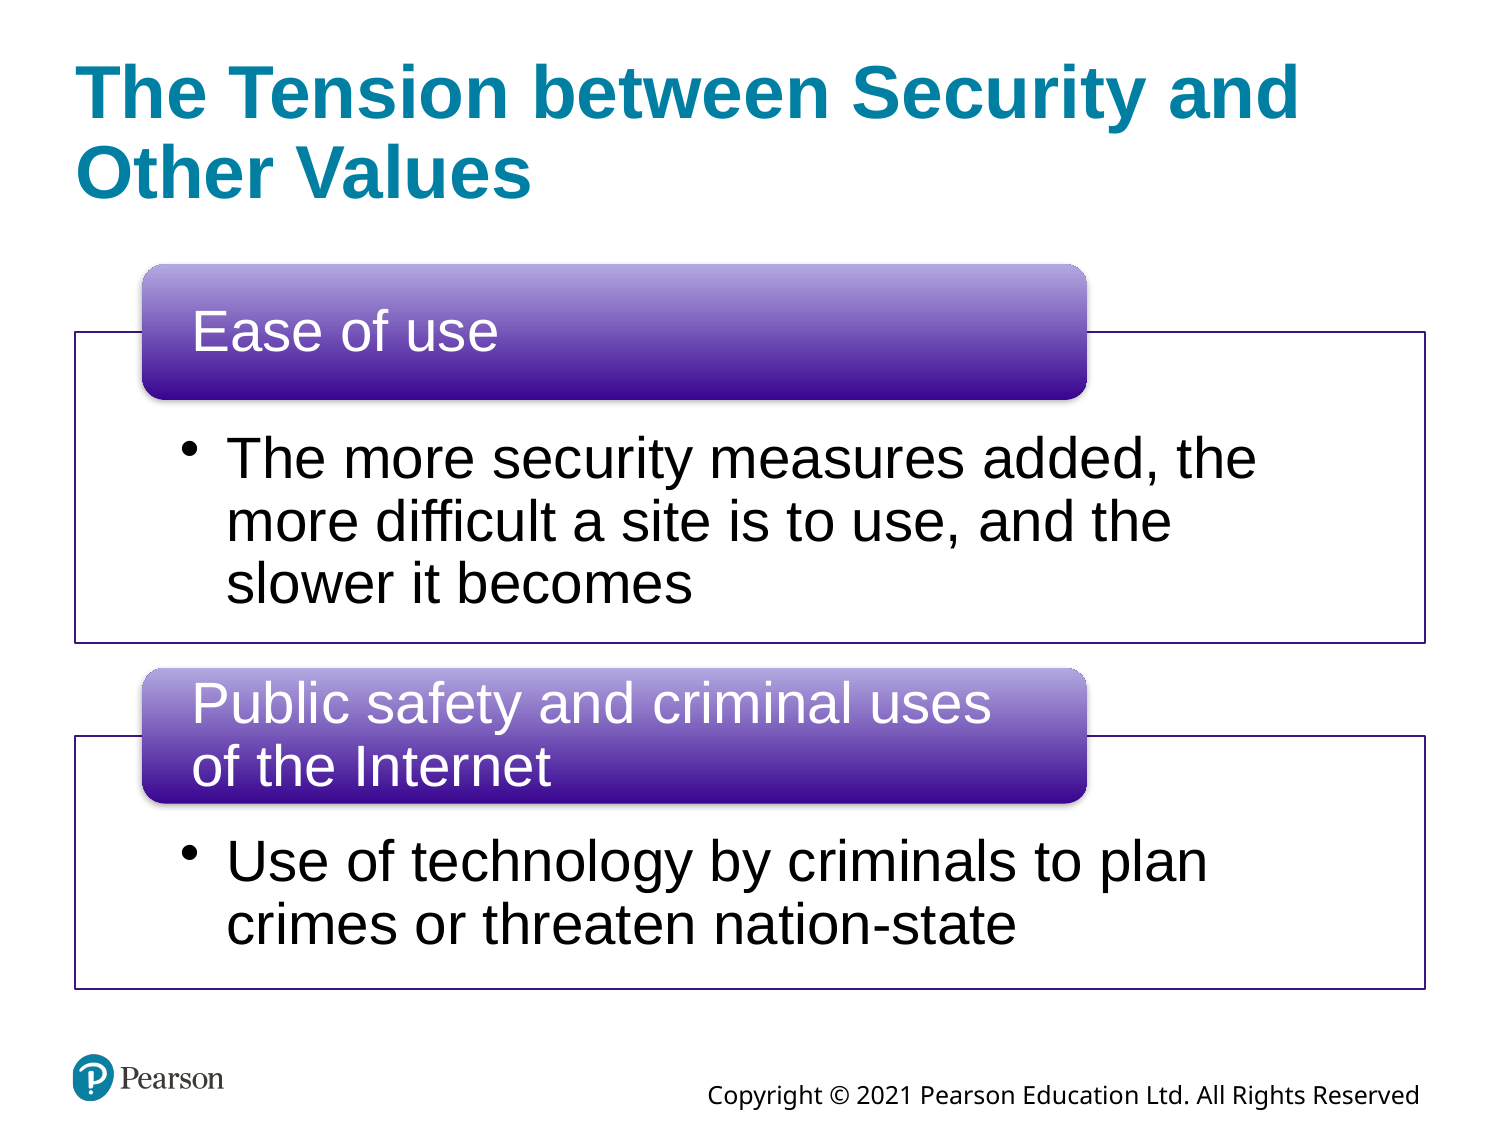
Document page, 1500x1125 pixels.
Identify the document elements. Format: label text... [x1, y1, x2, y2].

picture [72, 1087, 83, 1101]
picture [72, 1054, 88, 1070]
picture [80, 1063, 106, 1088]
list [74, 255, 1426, 999]
picture [98, 1054, 224, 1101]
title The Tension between Security and Other Values [75, 35, 1425, 216]
